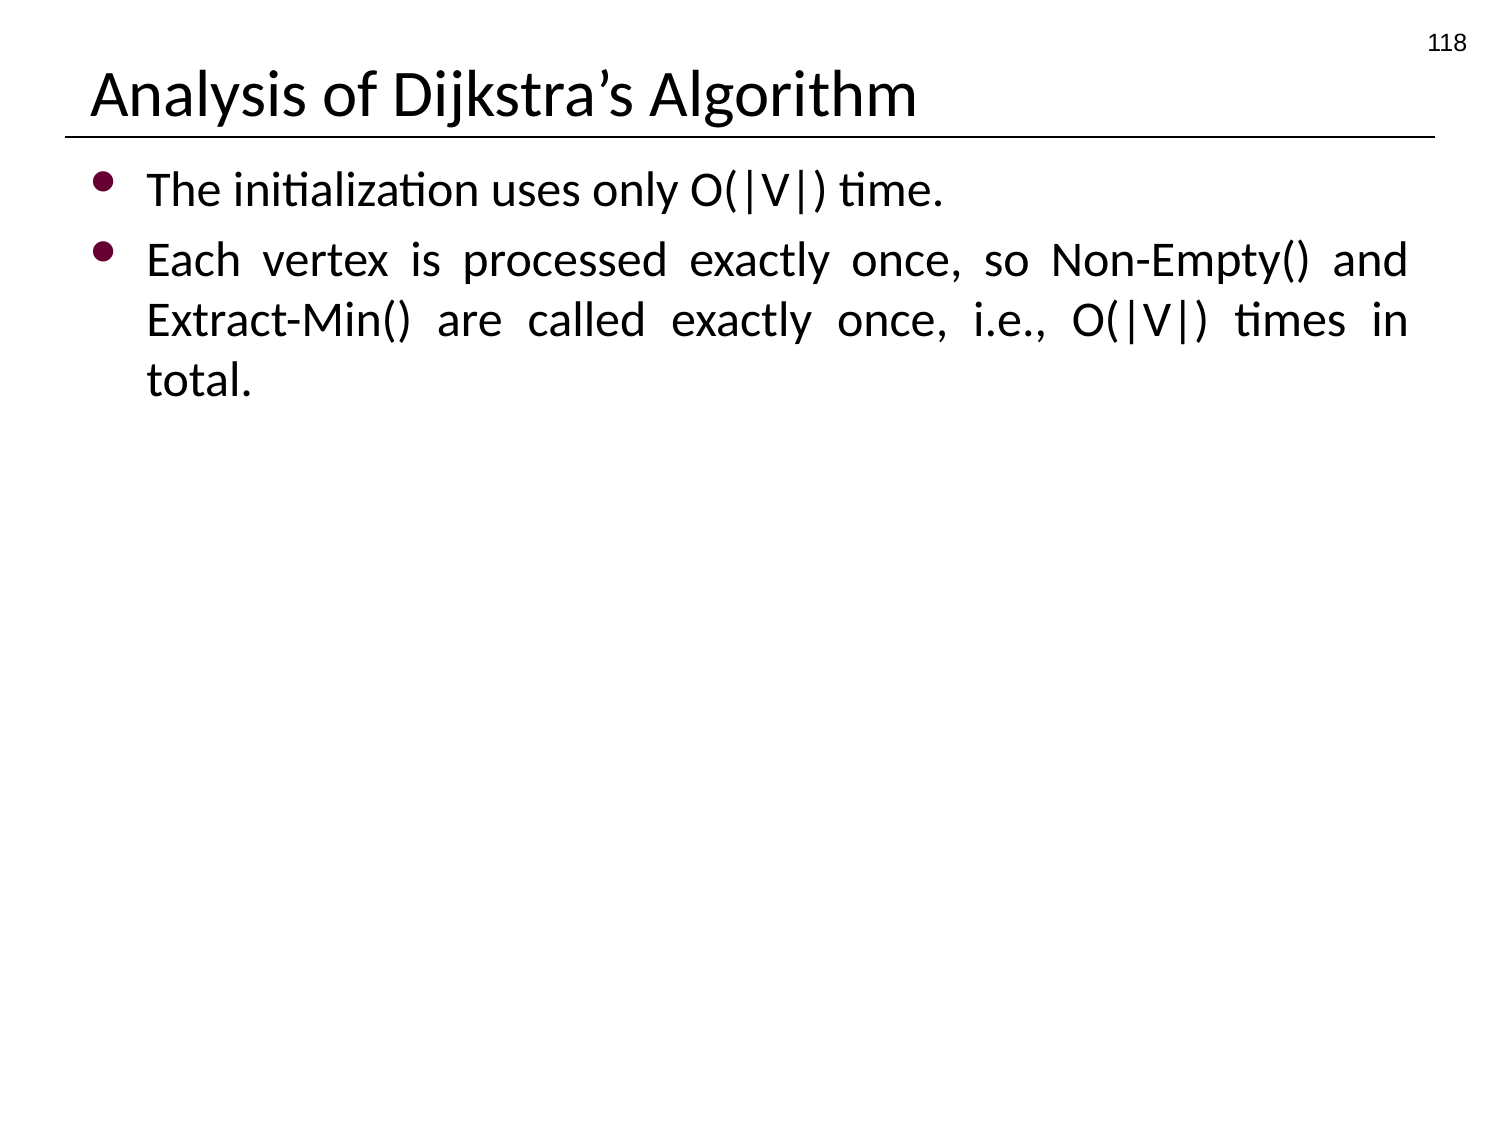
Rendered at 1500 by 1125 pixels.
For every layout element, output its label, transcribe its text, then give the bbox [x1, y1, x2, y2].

list The initialization uses only O(|V|) time. Each vertex is processed exactly once, so Non-Empty() and Extract-Min() are called exactly once, i.e., O(|V|) times in total. [75, 148, 1425, 1094]
slide_number 118 [1131, 18, 1483, 62]
title Analysis of Dijkstra’s Algorithm [75, 20, 1425, 138]
